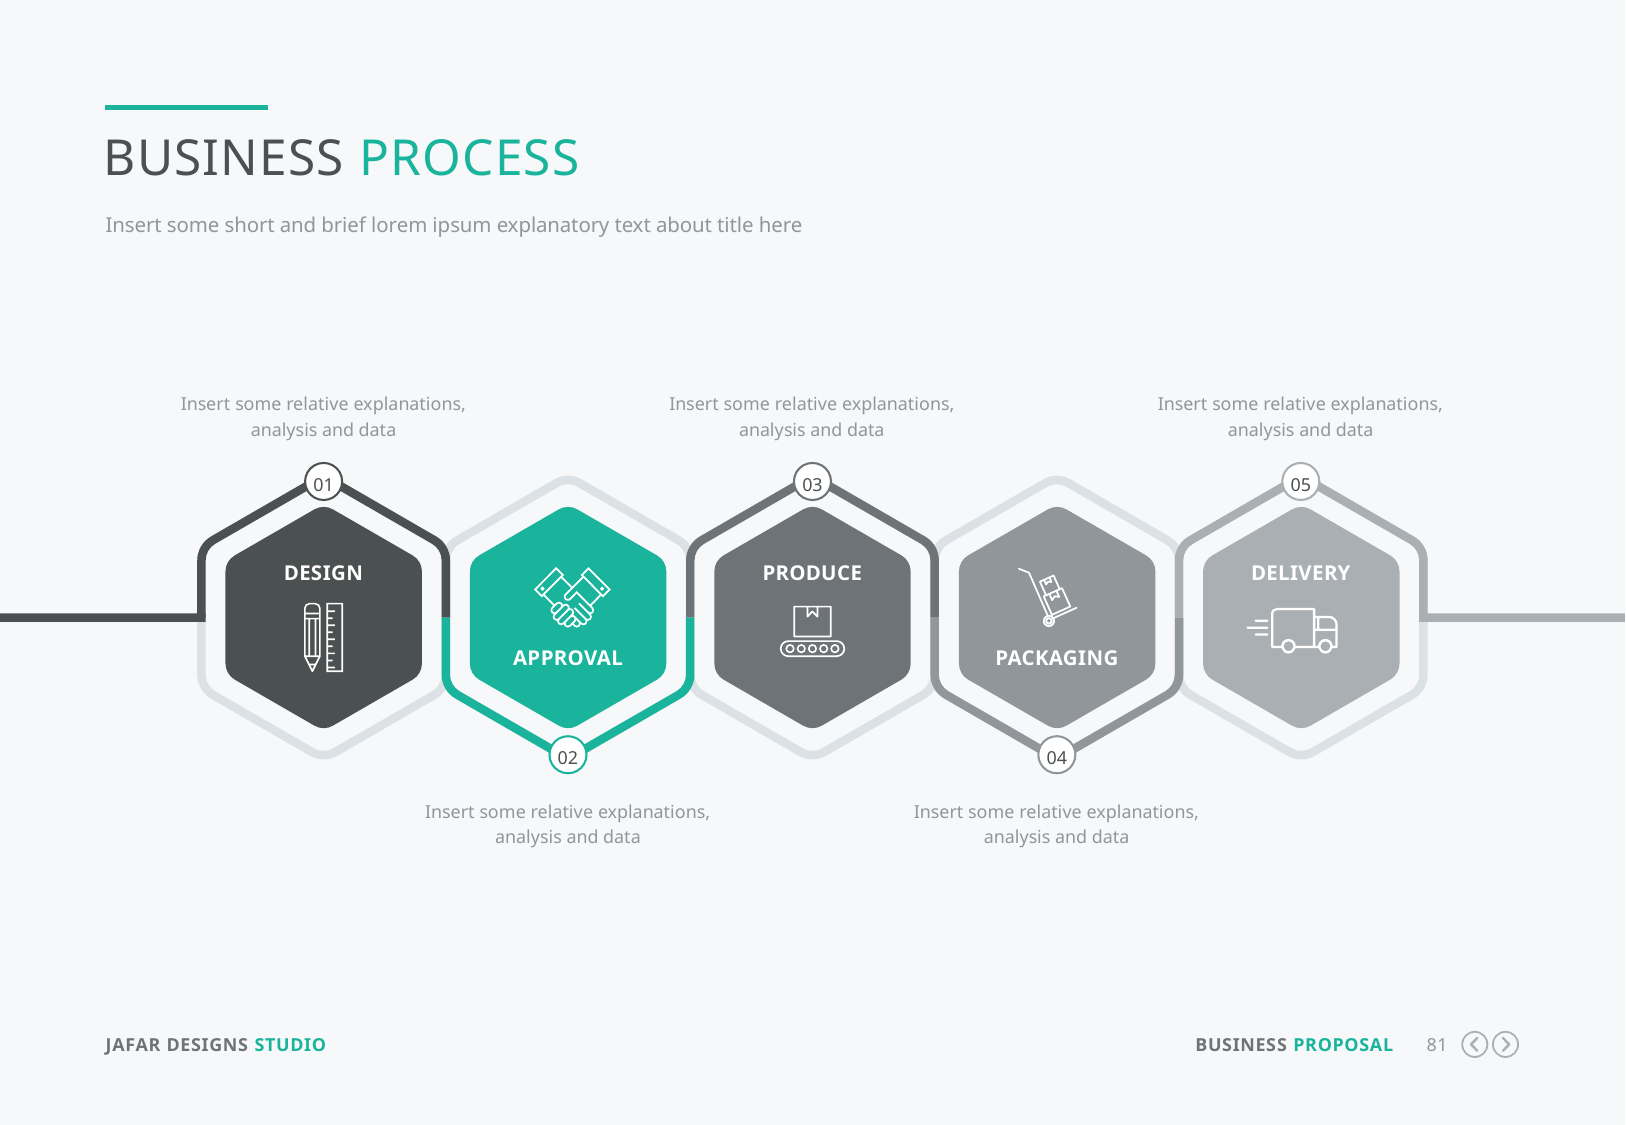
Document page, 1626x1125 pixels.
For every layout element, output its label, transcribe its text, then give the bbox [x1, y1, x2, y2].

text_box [0, 462, 1625, 774]
list Business process [103, 125, 1518, 188]
list Insert some short and brief lorem ipsum explanatory text about title here [105, 209, 1519, 241]
text_box Insert some relative explanations, analysis and data [668, 388, 956, 441]
text_box Insert some relative explanations, analysis and data [179, 388, 468, 441]
text_box Insert some relative explanations, analysis and data [912, 795, 1201, 848]
text_box Insert some relative explanations, analysis and data [424, 795, 712, 848]
text_box Insert some relative explanations, analysis and data [1157, 388, 1445, 441]
